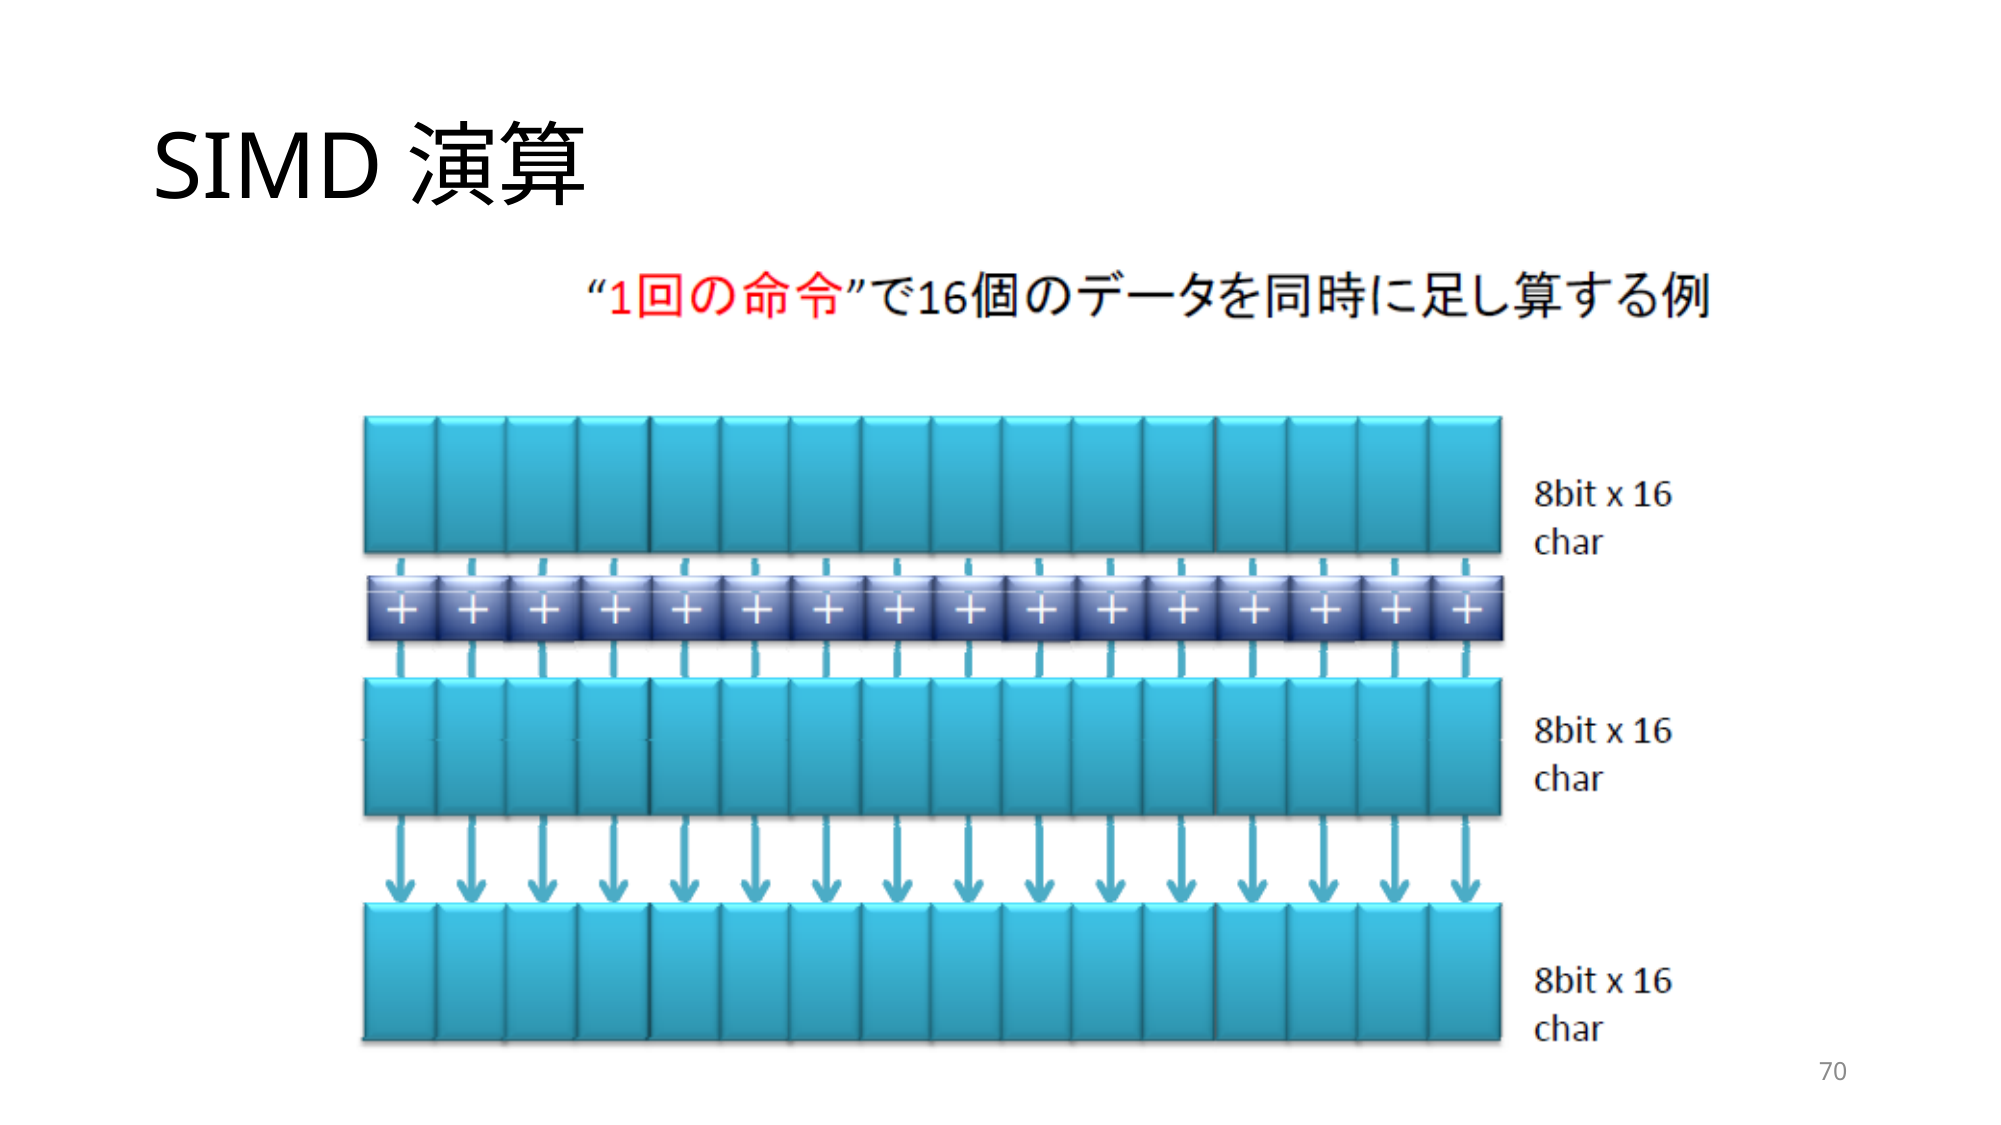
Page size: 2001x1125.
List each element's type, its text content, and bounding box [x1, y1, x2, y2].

title SIMD演算 [137, 59, 1863, 278]
slide_number 70 [1736, 1042, 1863, 1103]
picture [267, 222, 1736, 1103]
